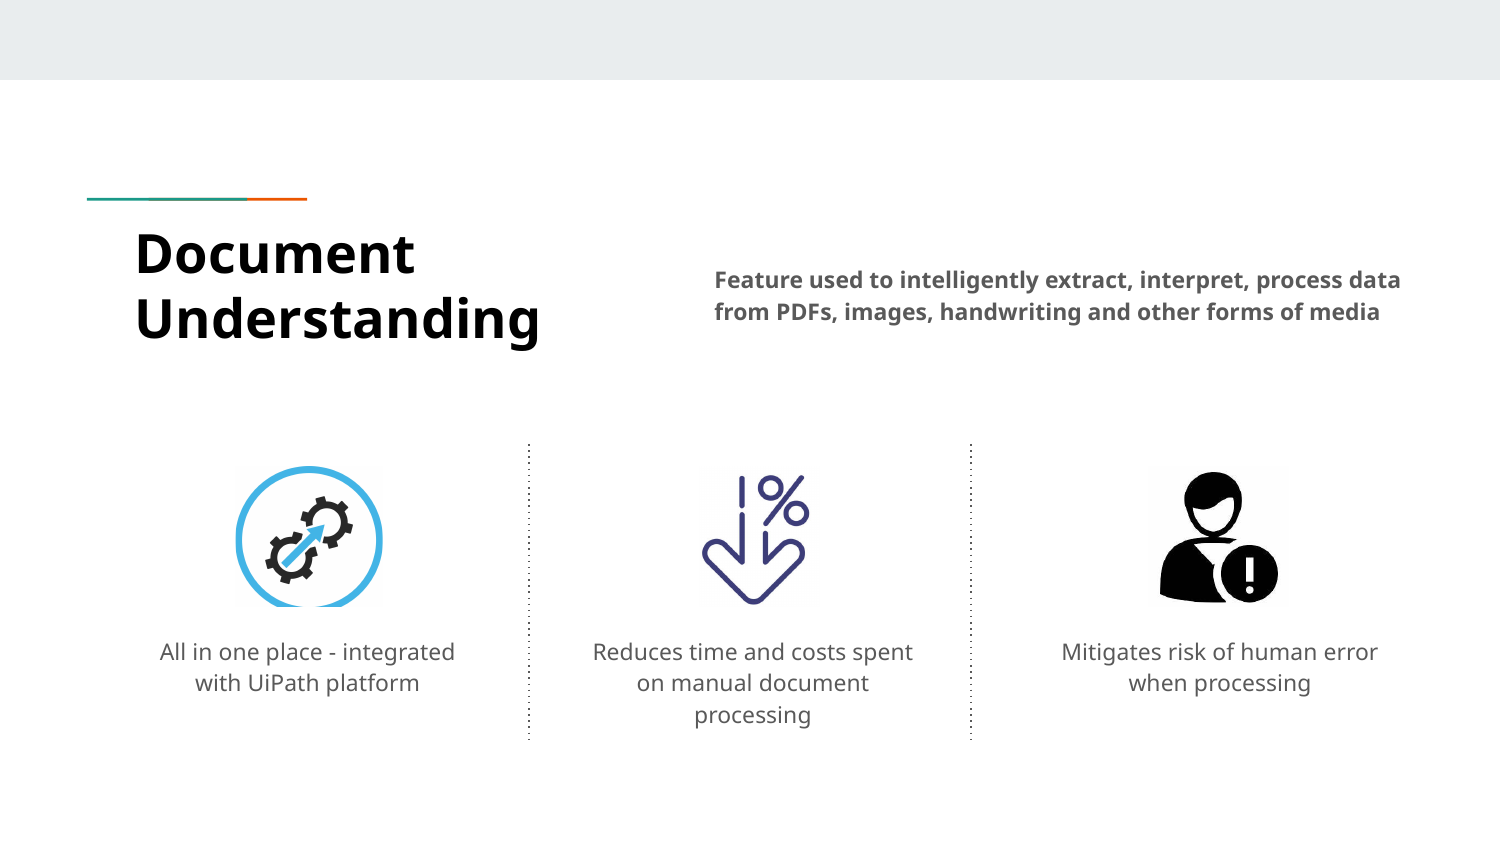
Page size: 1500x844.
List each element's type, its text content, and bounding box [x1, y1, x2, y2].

title Document Understanding [119, 203, 835, 374]
picture [699, 466, 820, 608]
picture [235, 466, 383, 607]
text_box Reduces time and costs spent on manual document processing [567, 618, 939, 740]
list Feature used to intelligently extract, interpret, process data from PDFs, images, handwriting and other forms of media [699, 246, 1452, 356]
text_box All in one place - integrated with UiPath platform [138, 618, 478, 740]
text_box Mitigates risk of human error when processing [1035, 618, 1406, 740]
picture [1148, 466, 1290, 608]
